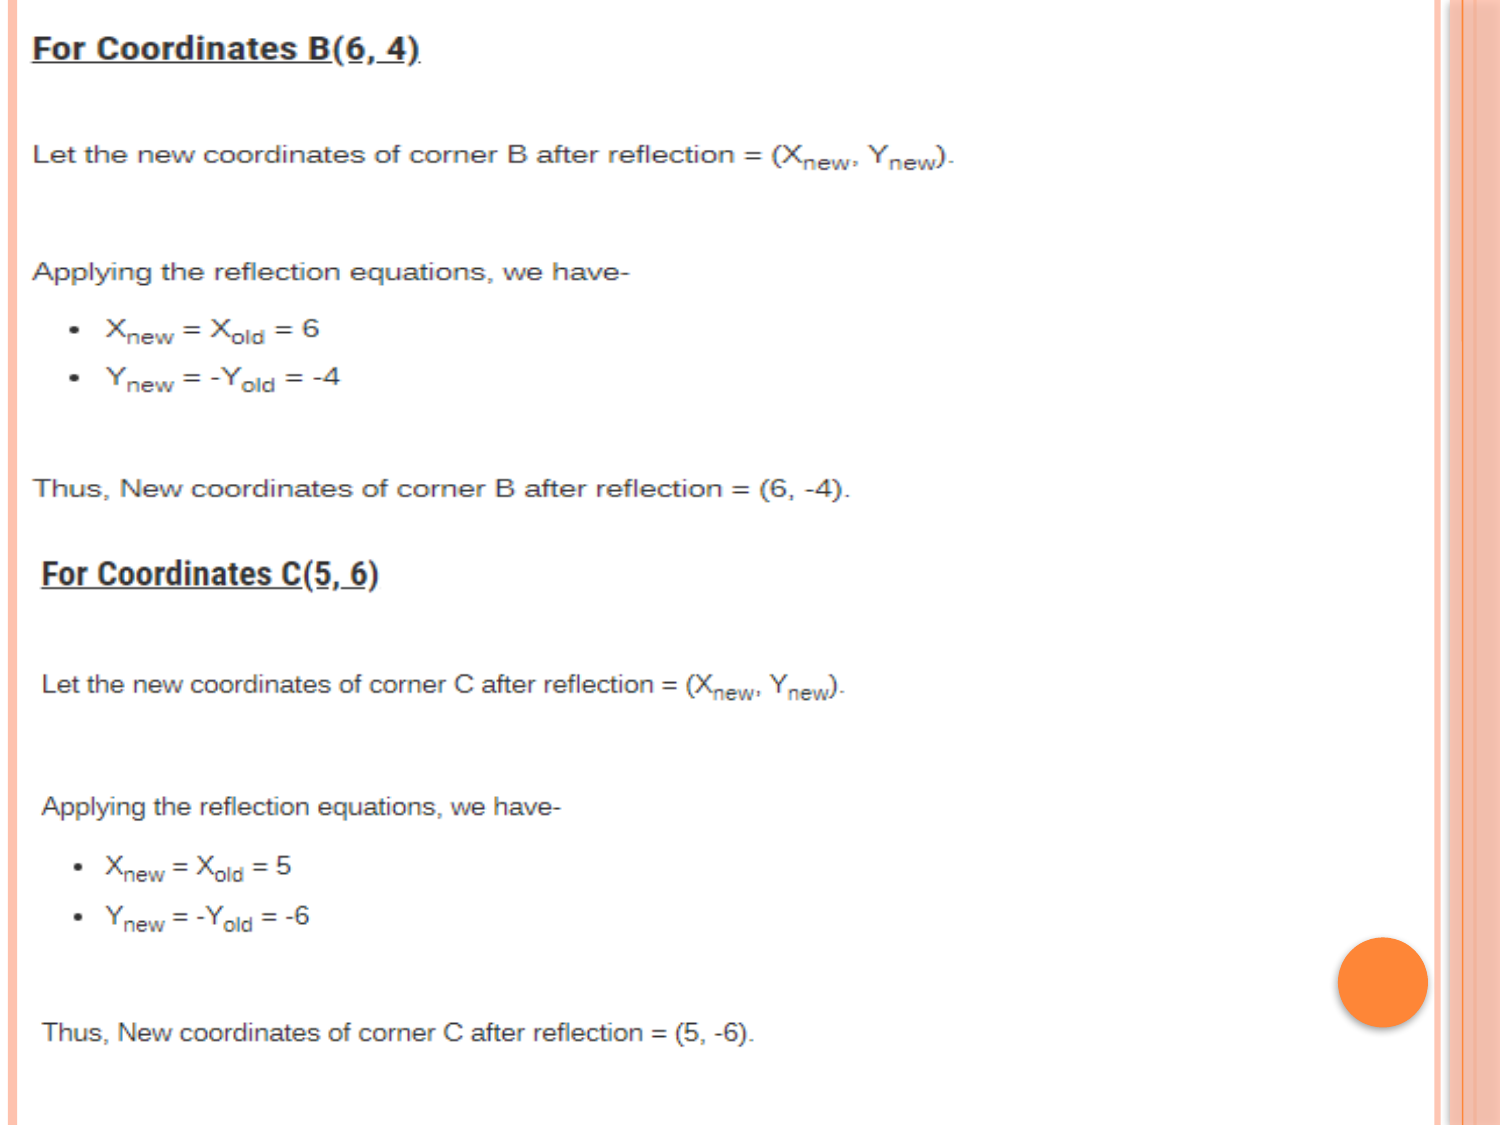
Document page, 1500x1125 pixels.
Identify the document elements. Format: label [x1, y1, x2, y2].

picture [18, 21, 1147, 1087]
